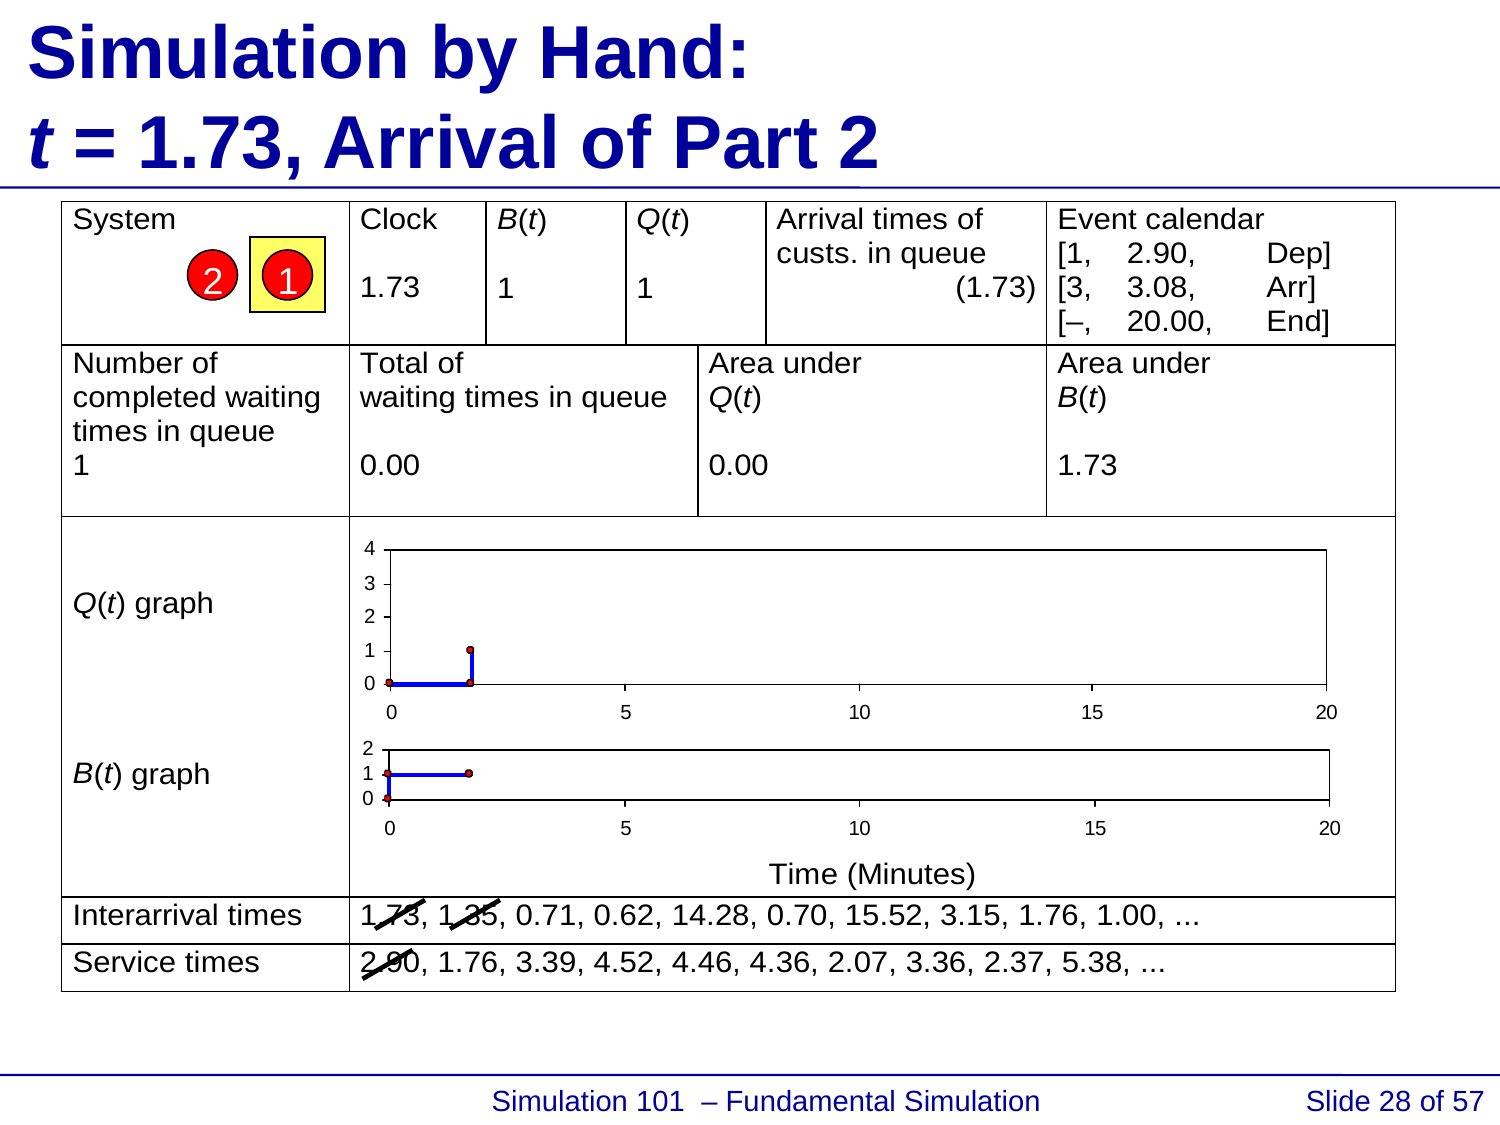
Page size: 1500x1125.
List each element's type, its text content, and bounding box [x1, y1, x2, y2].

title Simulation by Hand: t = 1.73, Arrival of Part 2 [12, 12, 1488, 175]
footer Simulation 101 – Fundamental Simulation Concepts [488, 1074, 1088, 1125]
slide_number Slide 28 of 57 [1249, 1074, 1500, 1125]
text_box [49, 200, 1457, 1061]
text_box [349, 724, 1351, 857]
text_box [349, 524, 1351, 724]
slide_number [37, 1074, 488, 1125]
